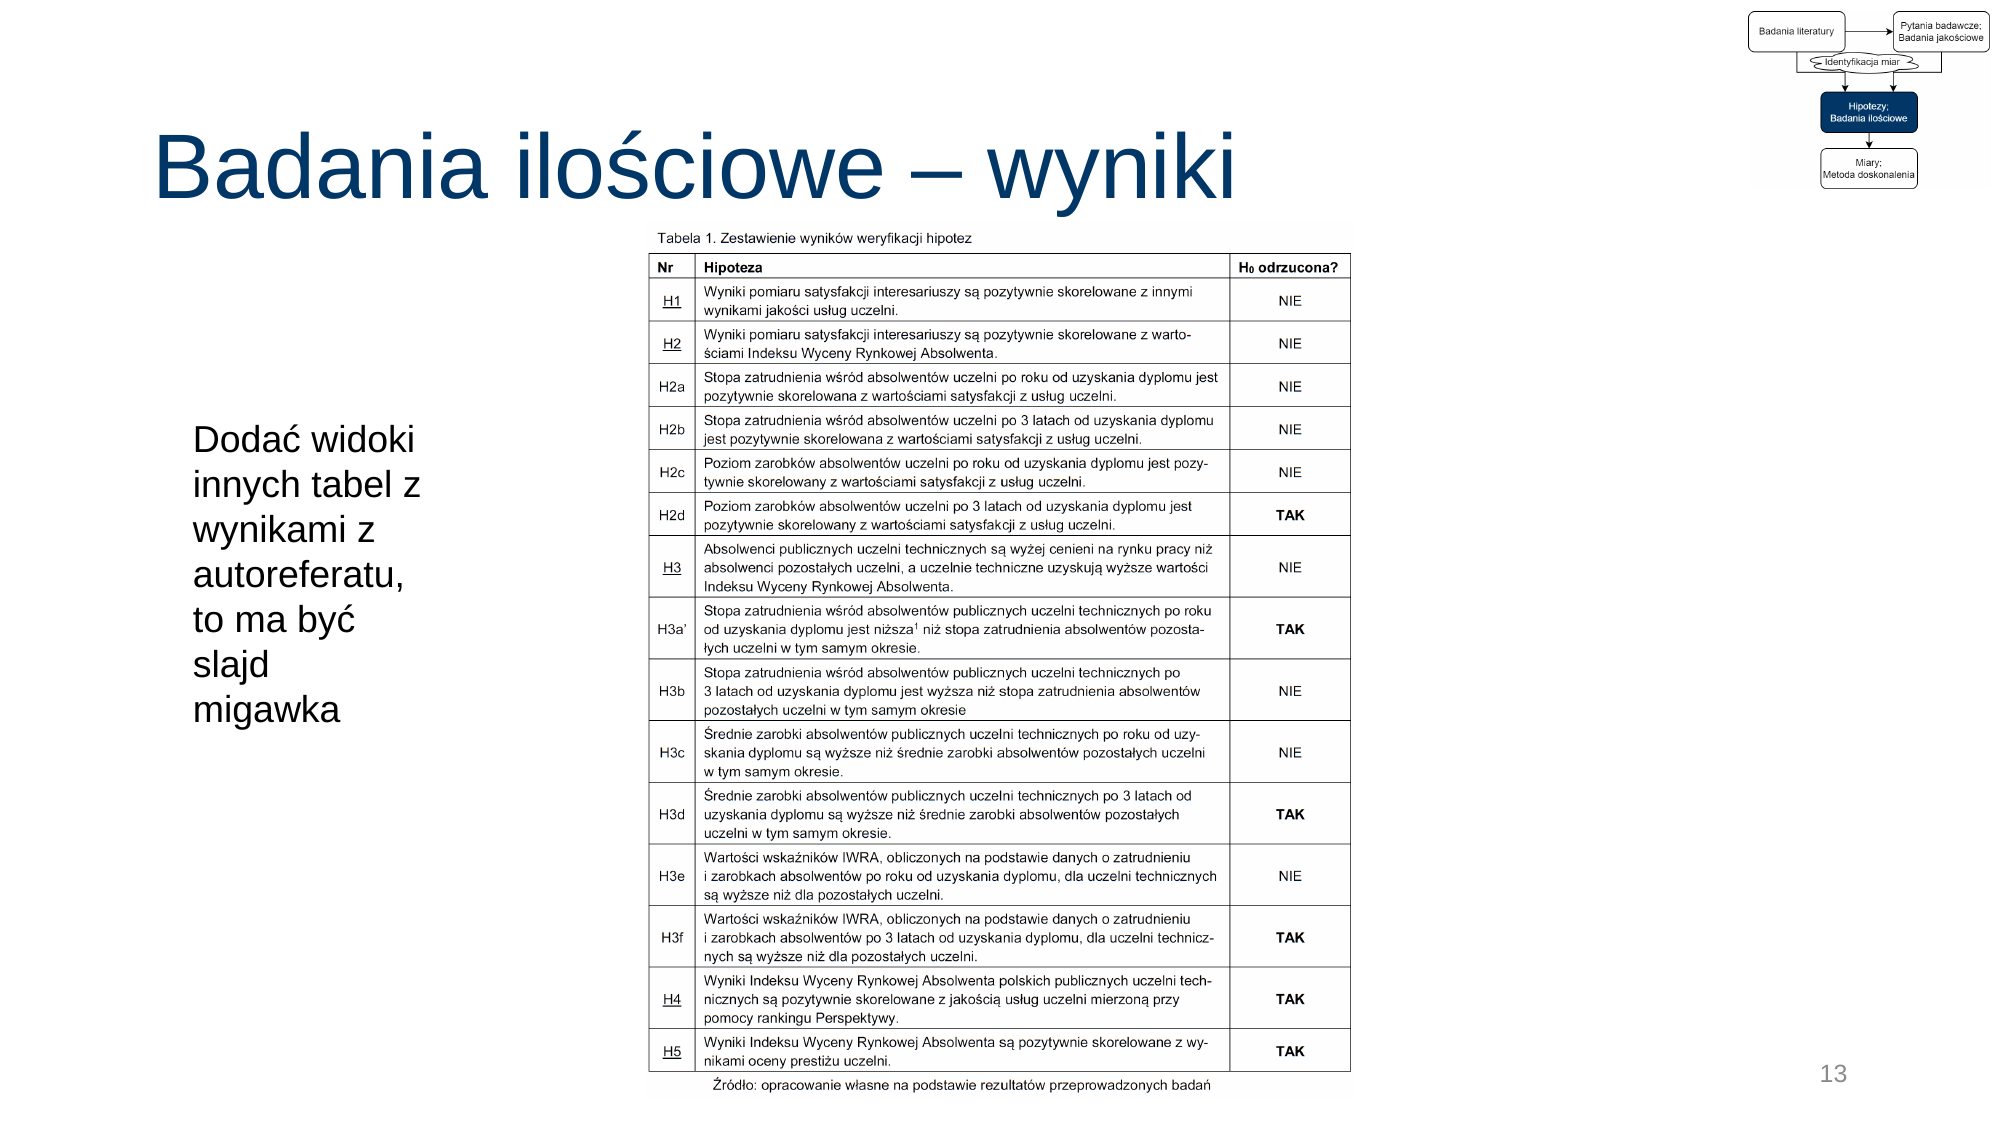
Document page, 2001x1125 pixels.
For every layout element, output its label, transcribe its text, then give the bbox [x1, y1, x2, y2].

picture [645, 221, 1355, 1099]
text_box Dodać widoki innych tabel z wynikami z autoreferatu, to ma być slajd migawka [178, 407, 440, 738]
picture [1747, 11, 1990, 189]
slide_number 13 [1412, 1042, 1863, 1103]
title Badania ilościowe – wyniki [137, 59, 1863, 278]
